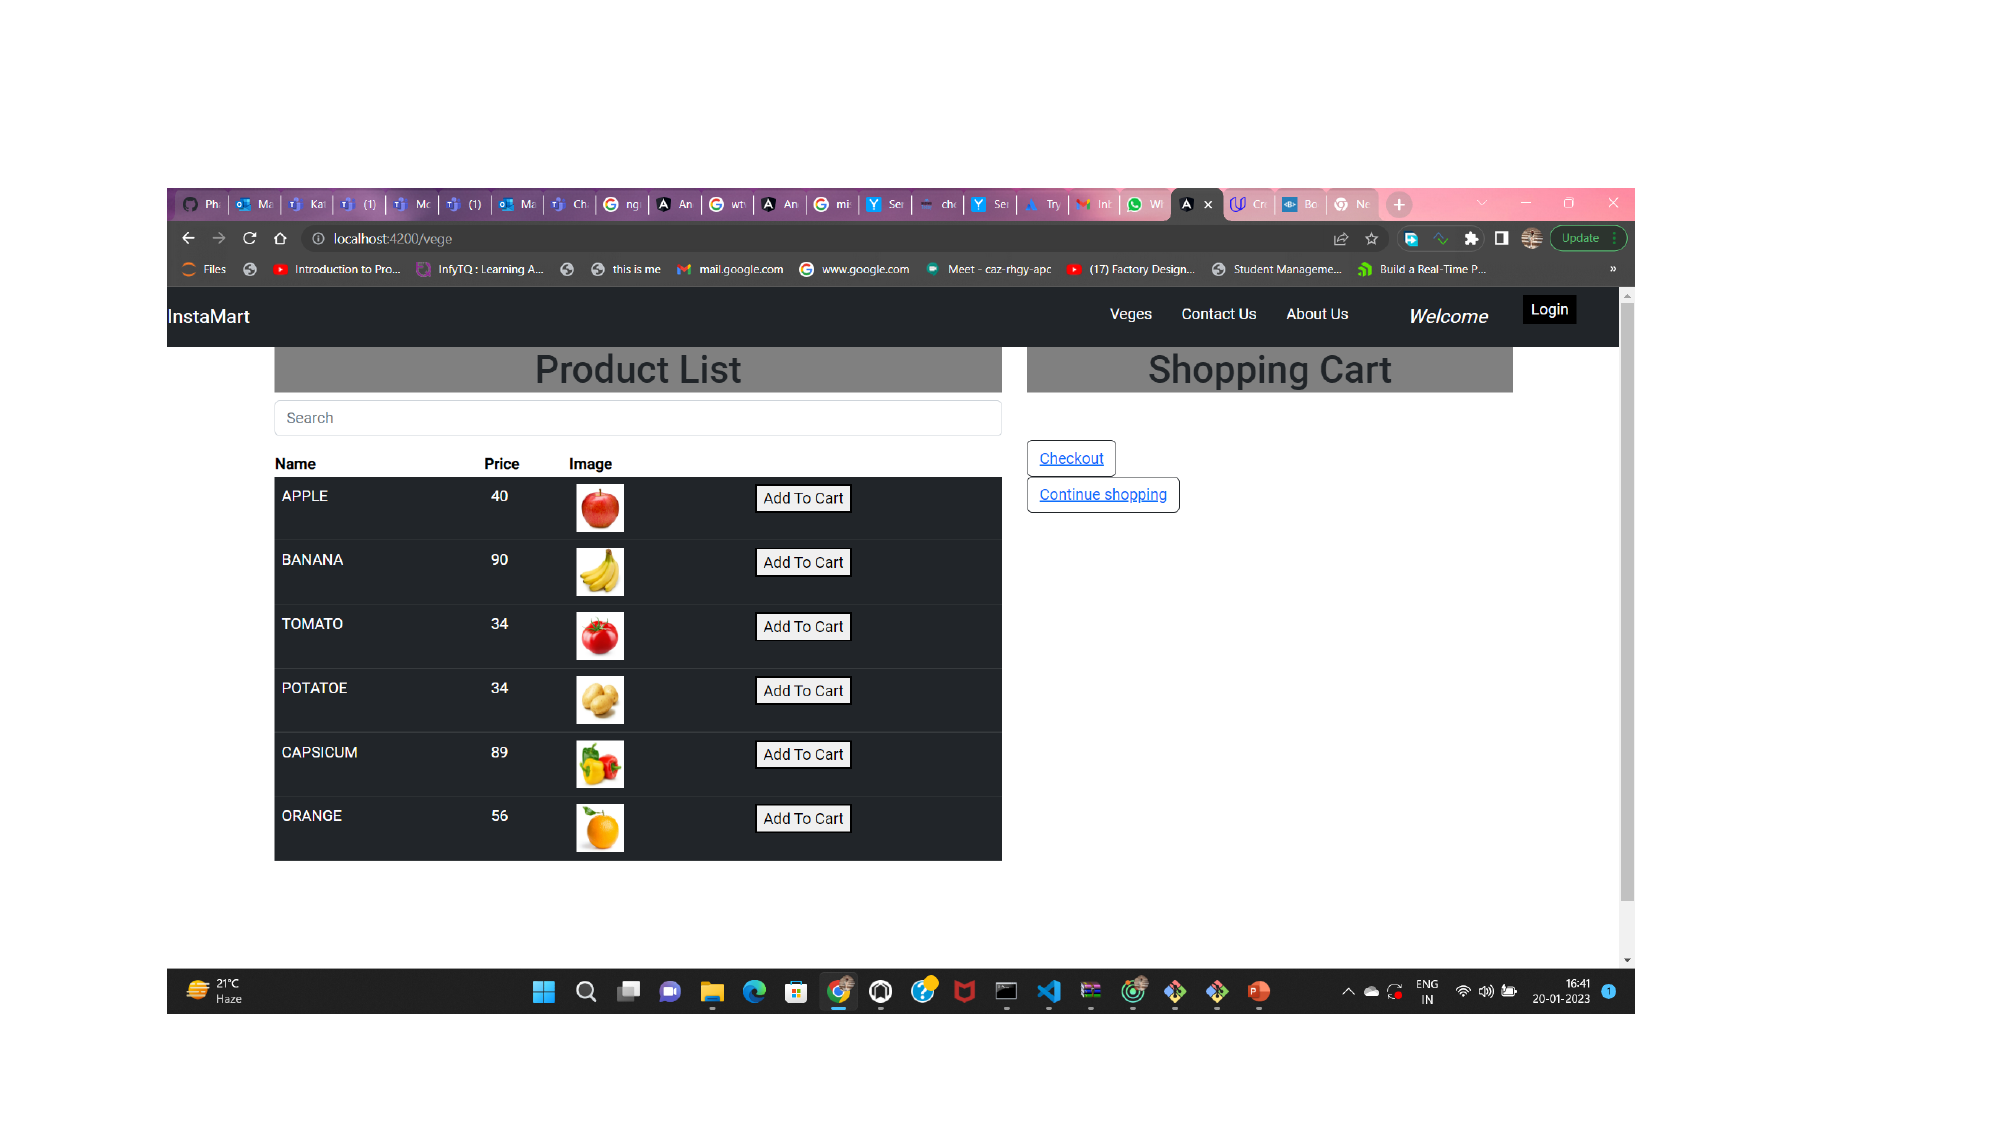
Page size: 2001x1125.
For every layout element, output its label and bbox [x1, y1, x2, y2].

list [167, 188, 1635, 1014]
